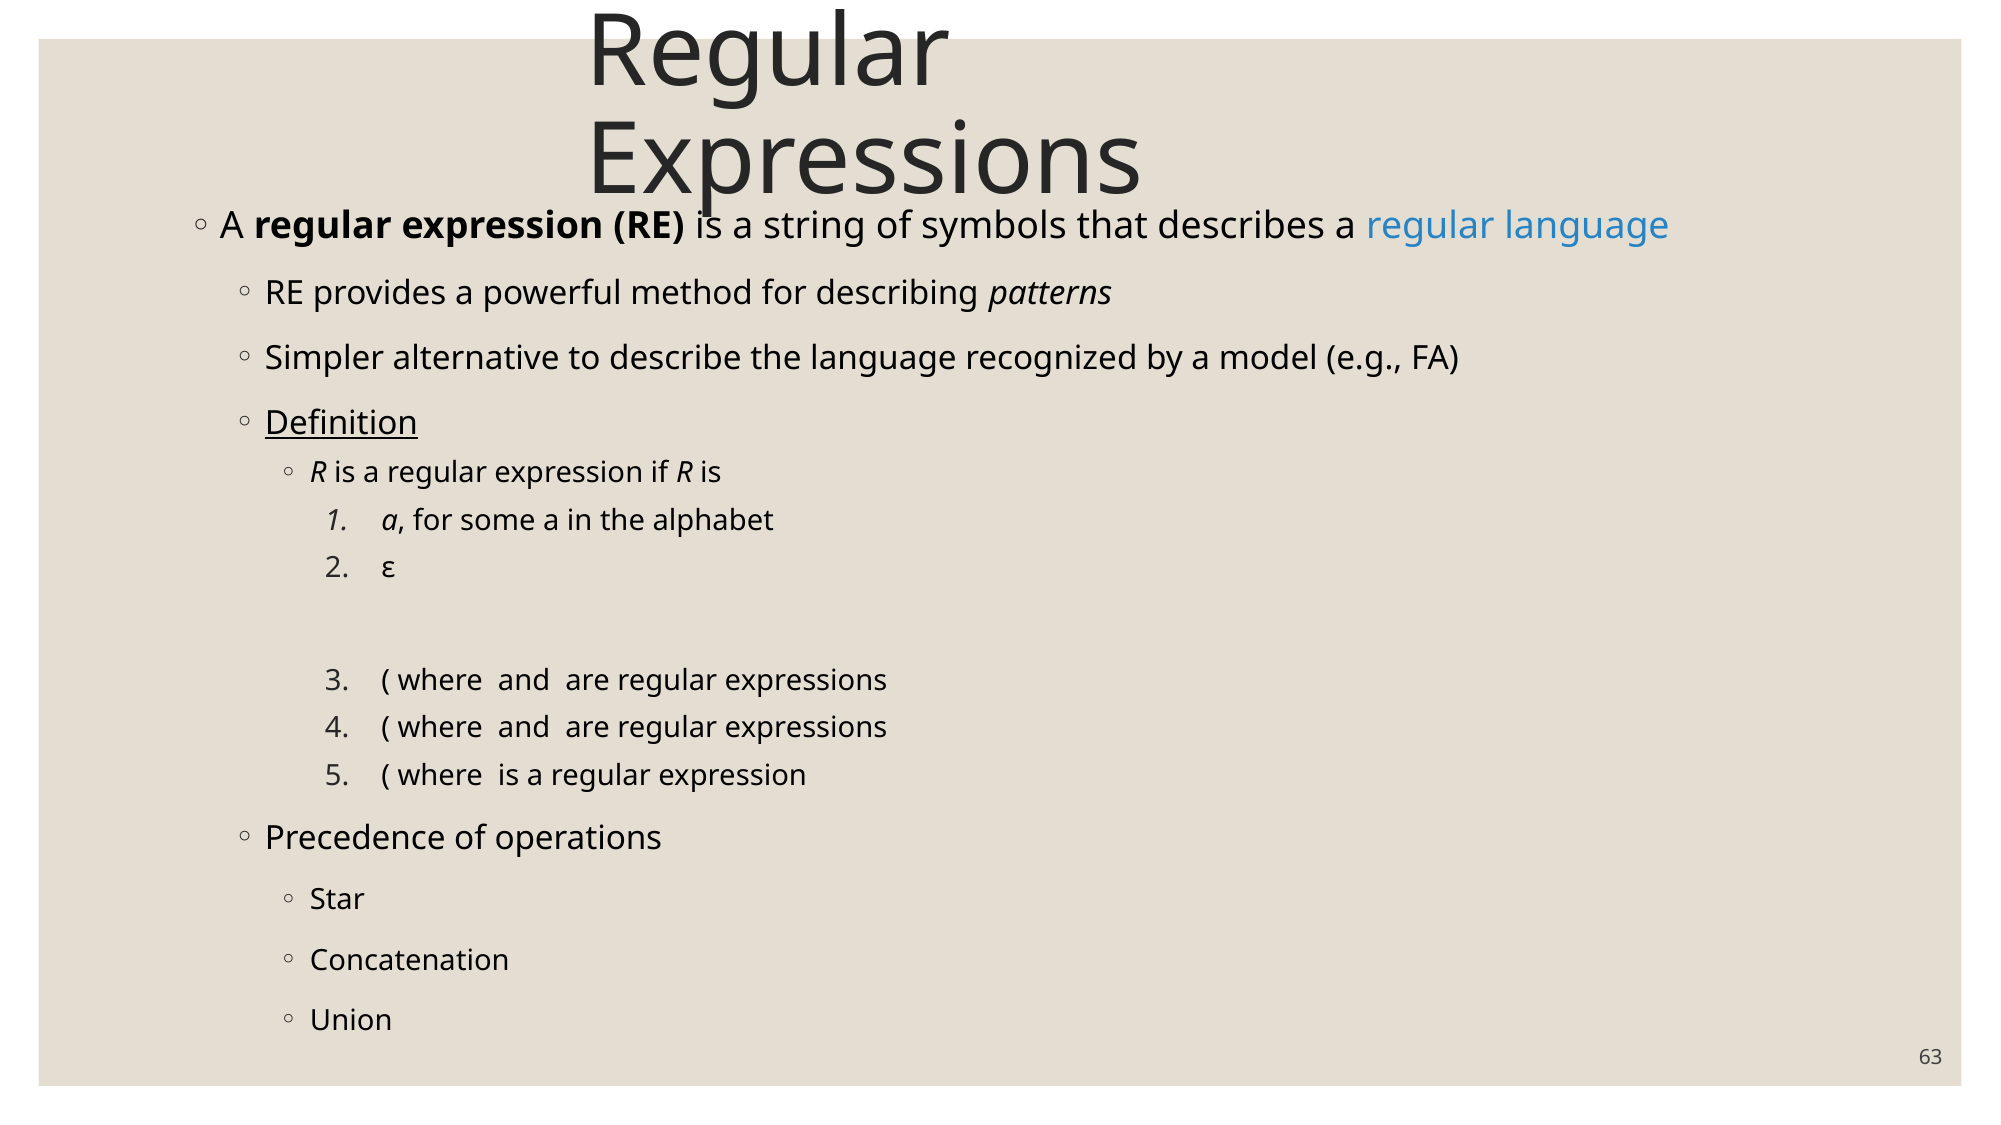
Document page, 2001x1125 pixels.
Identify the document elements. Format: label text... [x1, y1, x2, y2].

title Regular Expressions [570, 40, 1420, 174]
slide_number 63 [1717, 1034, 1958, 1080]
